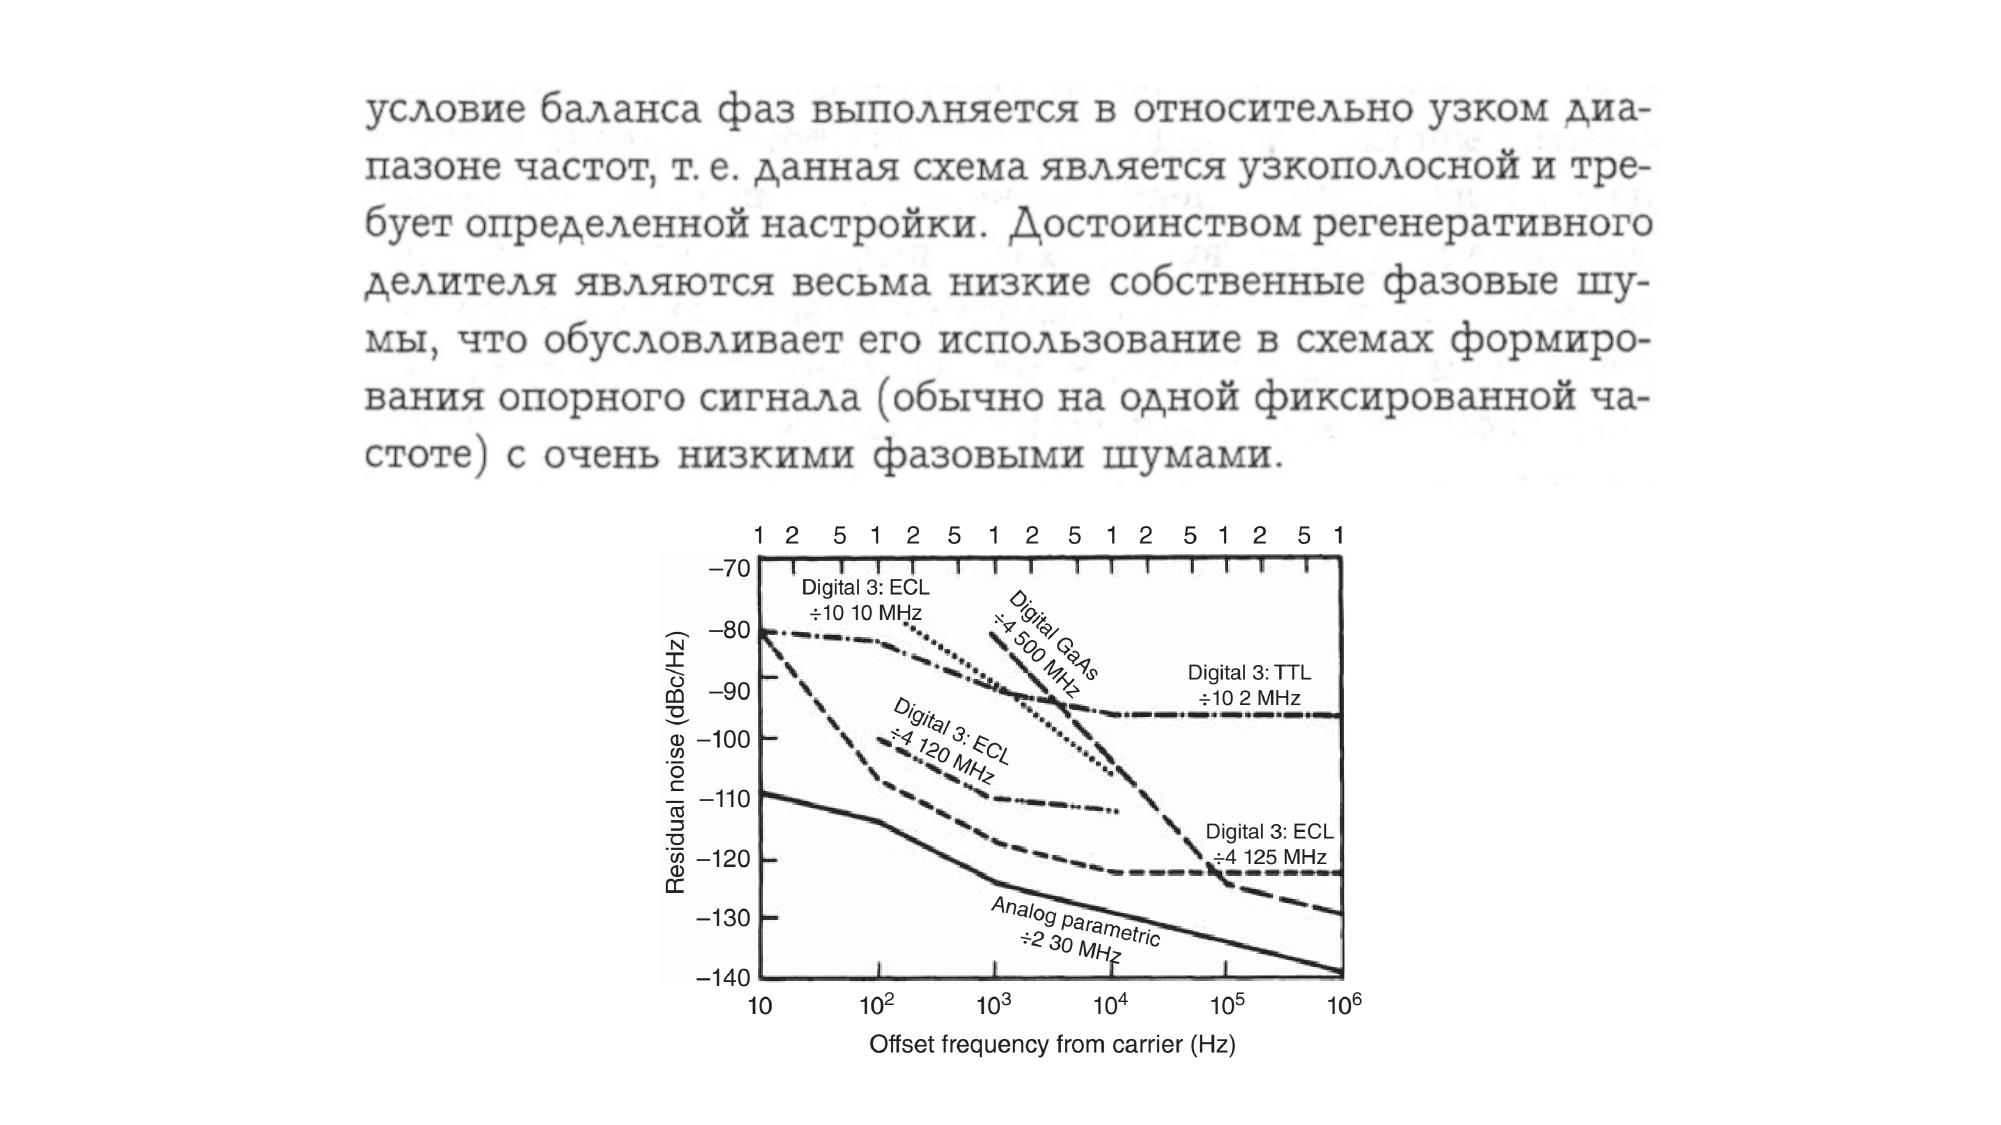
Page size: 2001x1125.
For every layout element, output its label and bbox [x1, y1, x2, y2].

picture [660, 522, 1374, 1068]
picture [359, 85, 1675, 486]
